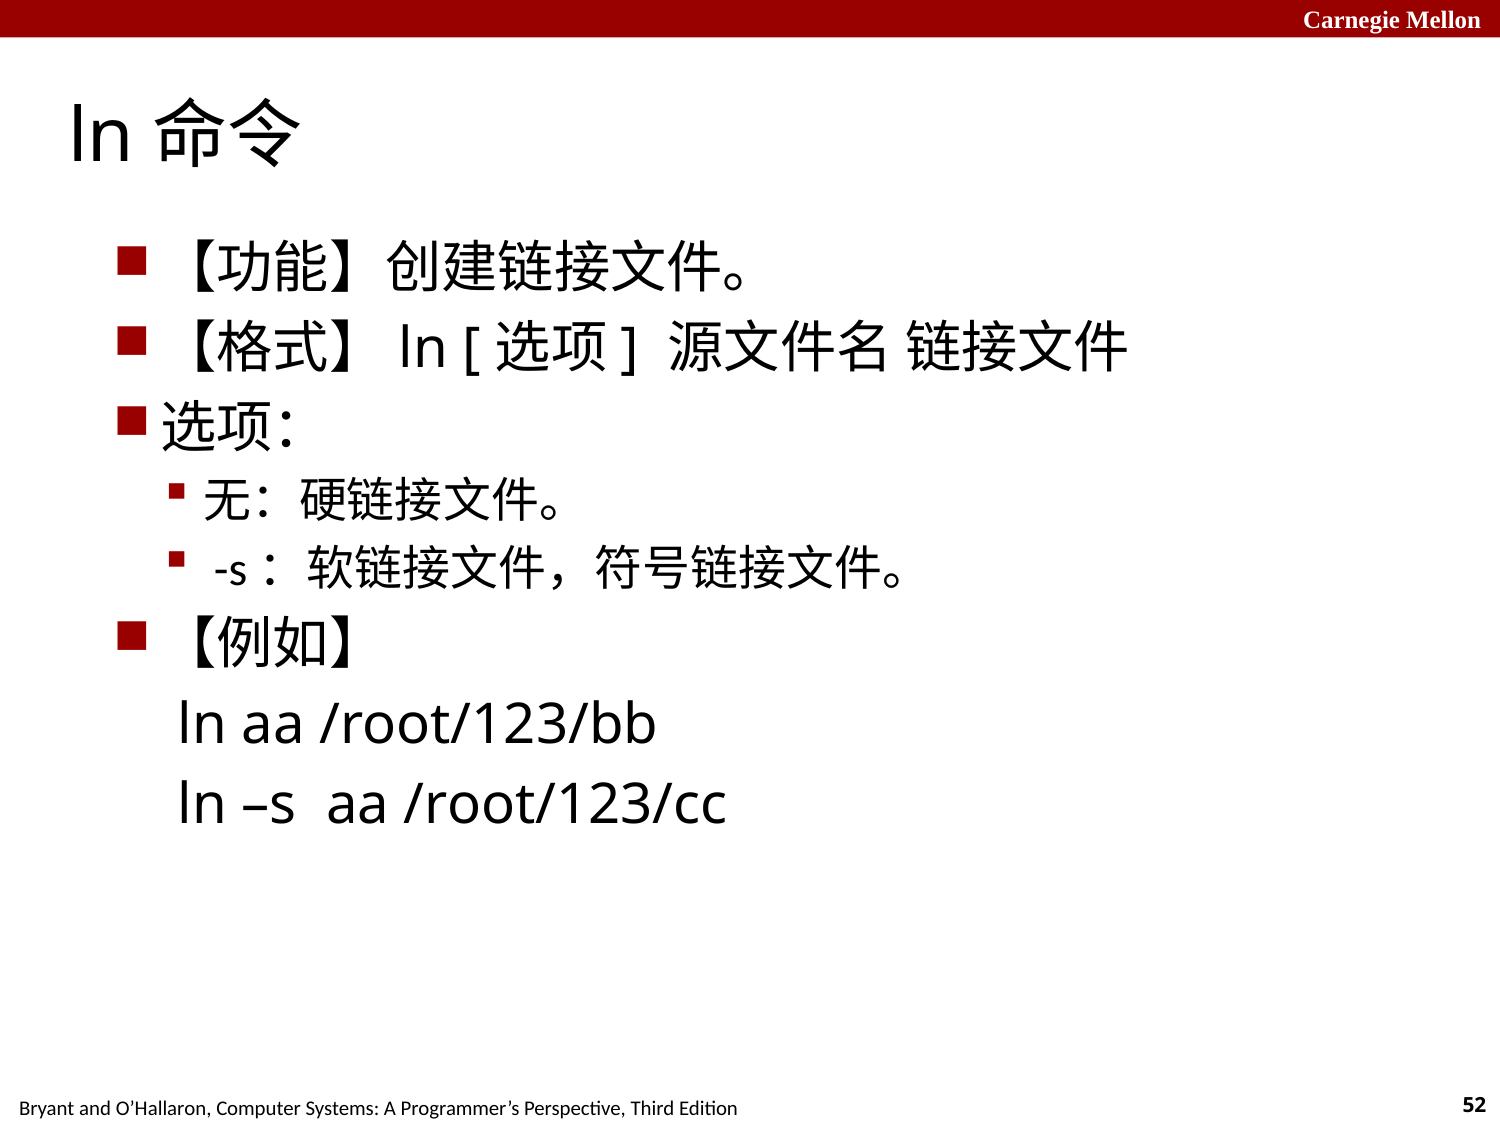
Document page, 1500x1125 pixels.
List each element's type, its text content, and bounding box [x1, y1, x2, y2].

title ln命令 [62, 41, 1438, 222]
list 【功能】创建链接文件。 【格式】ln [选项] 源文件名 链接文件 选项： 无：硬链接文件。 -s：软链接文件，符号链接文件。 【例如】 ln aa /root/123/bb ln –s aa /root/123/cc [112, 224, 1426, 863]
